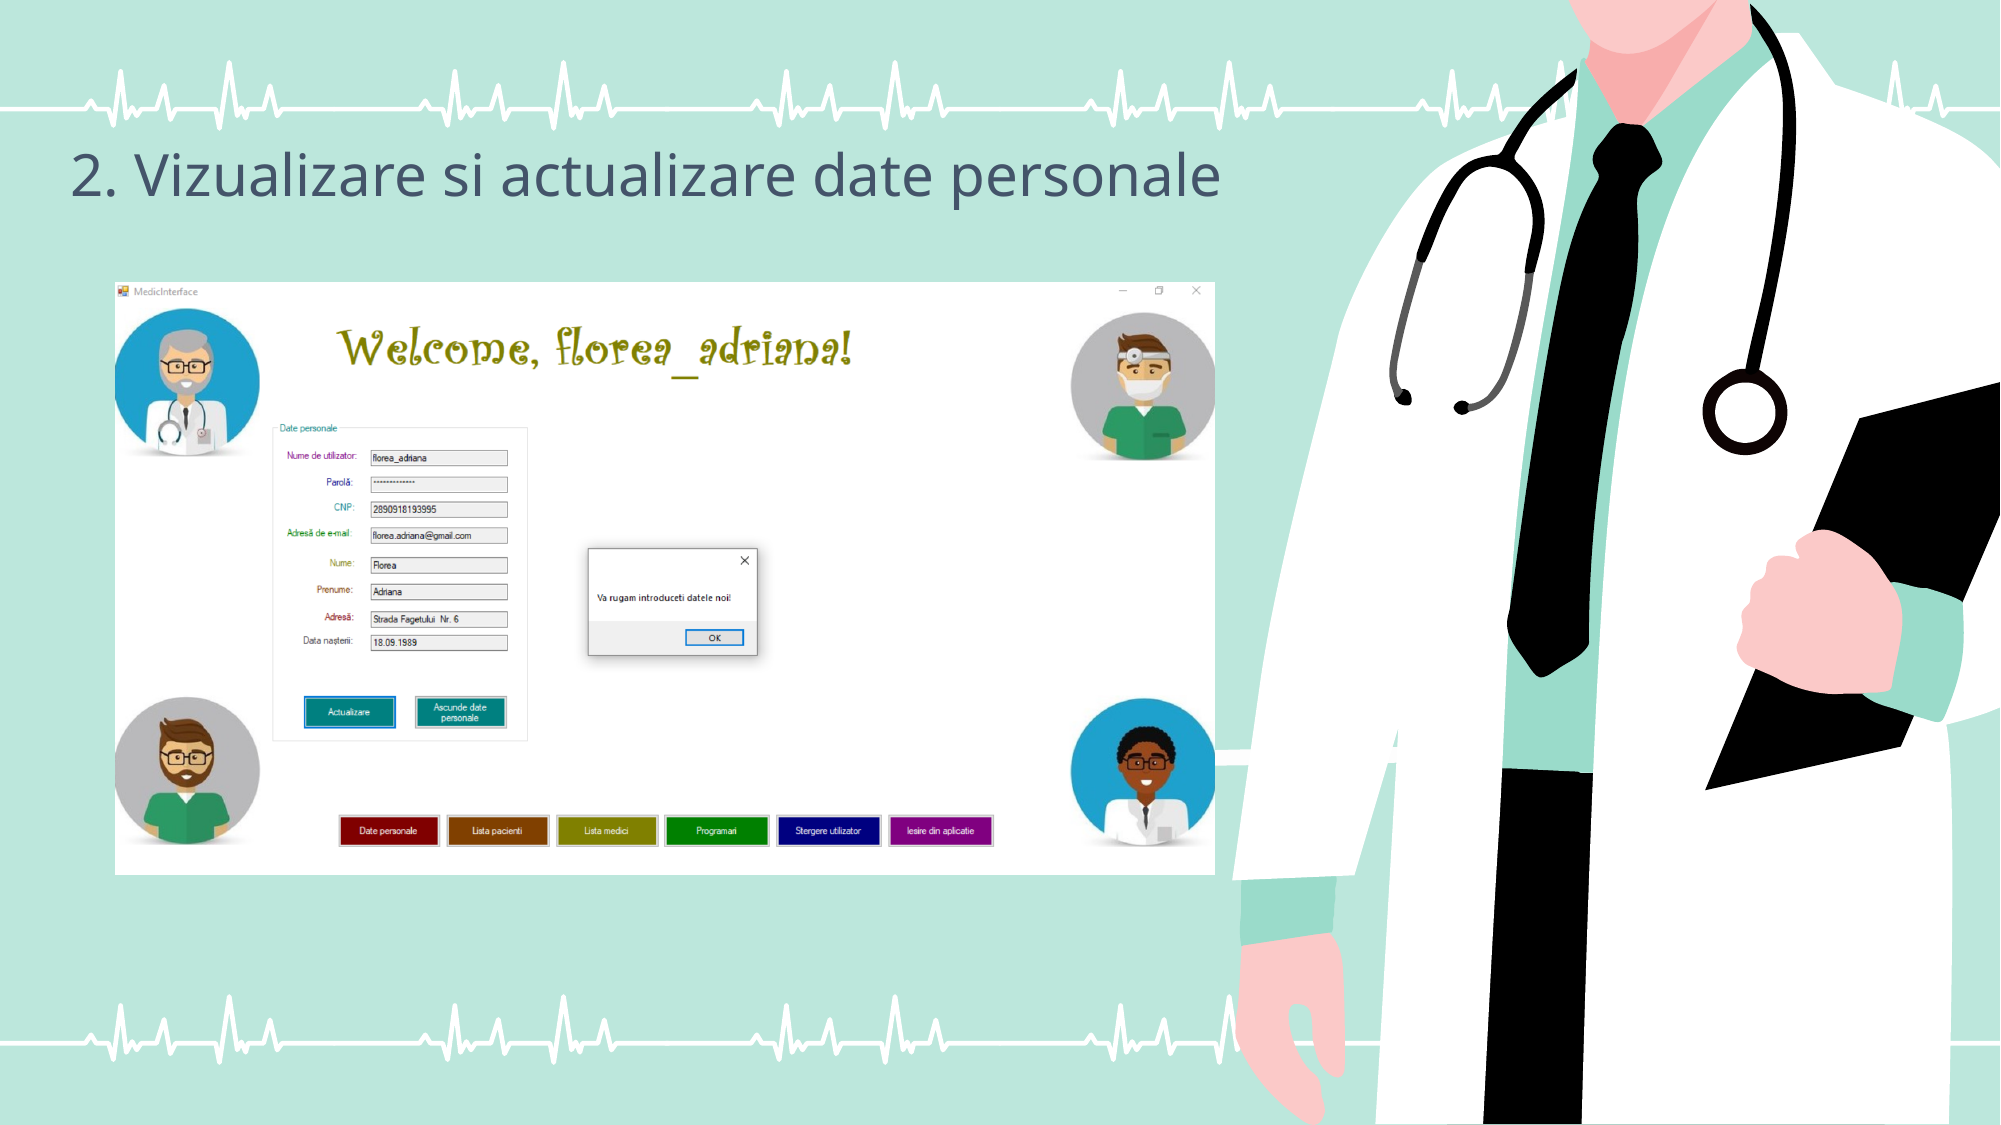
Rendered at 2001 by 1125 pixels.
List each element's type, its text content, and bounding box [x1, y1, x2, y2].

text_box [1232, 0, 2000, 1125]
picture [115, 282, 1215, 875]
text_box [0, 996, 1232, 1063]
text_box 2. Vizualizare si actualizare date personale [55, 139, 1232, 230]
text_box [0, 62, 1232, 129]
